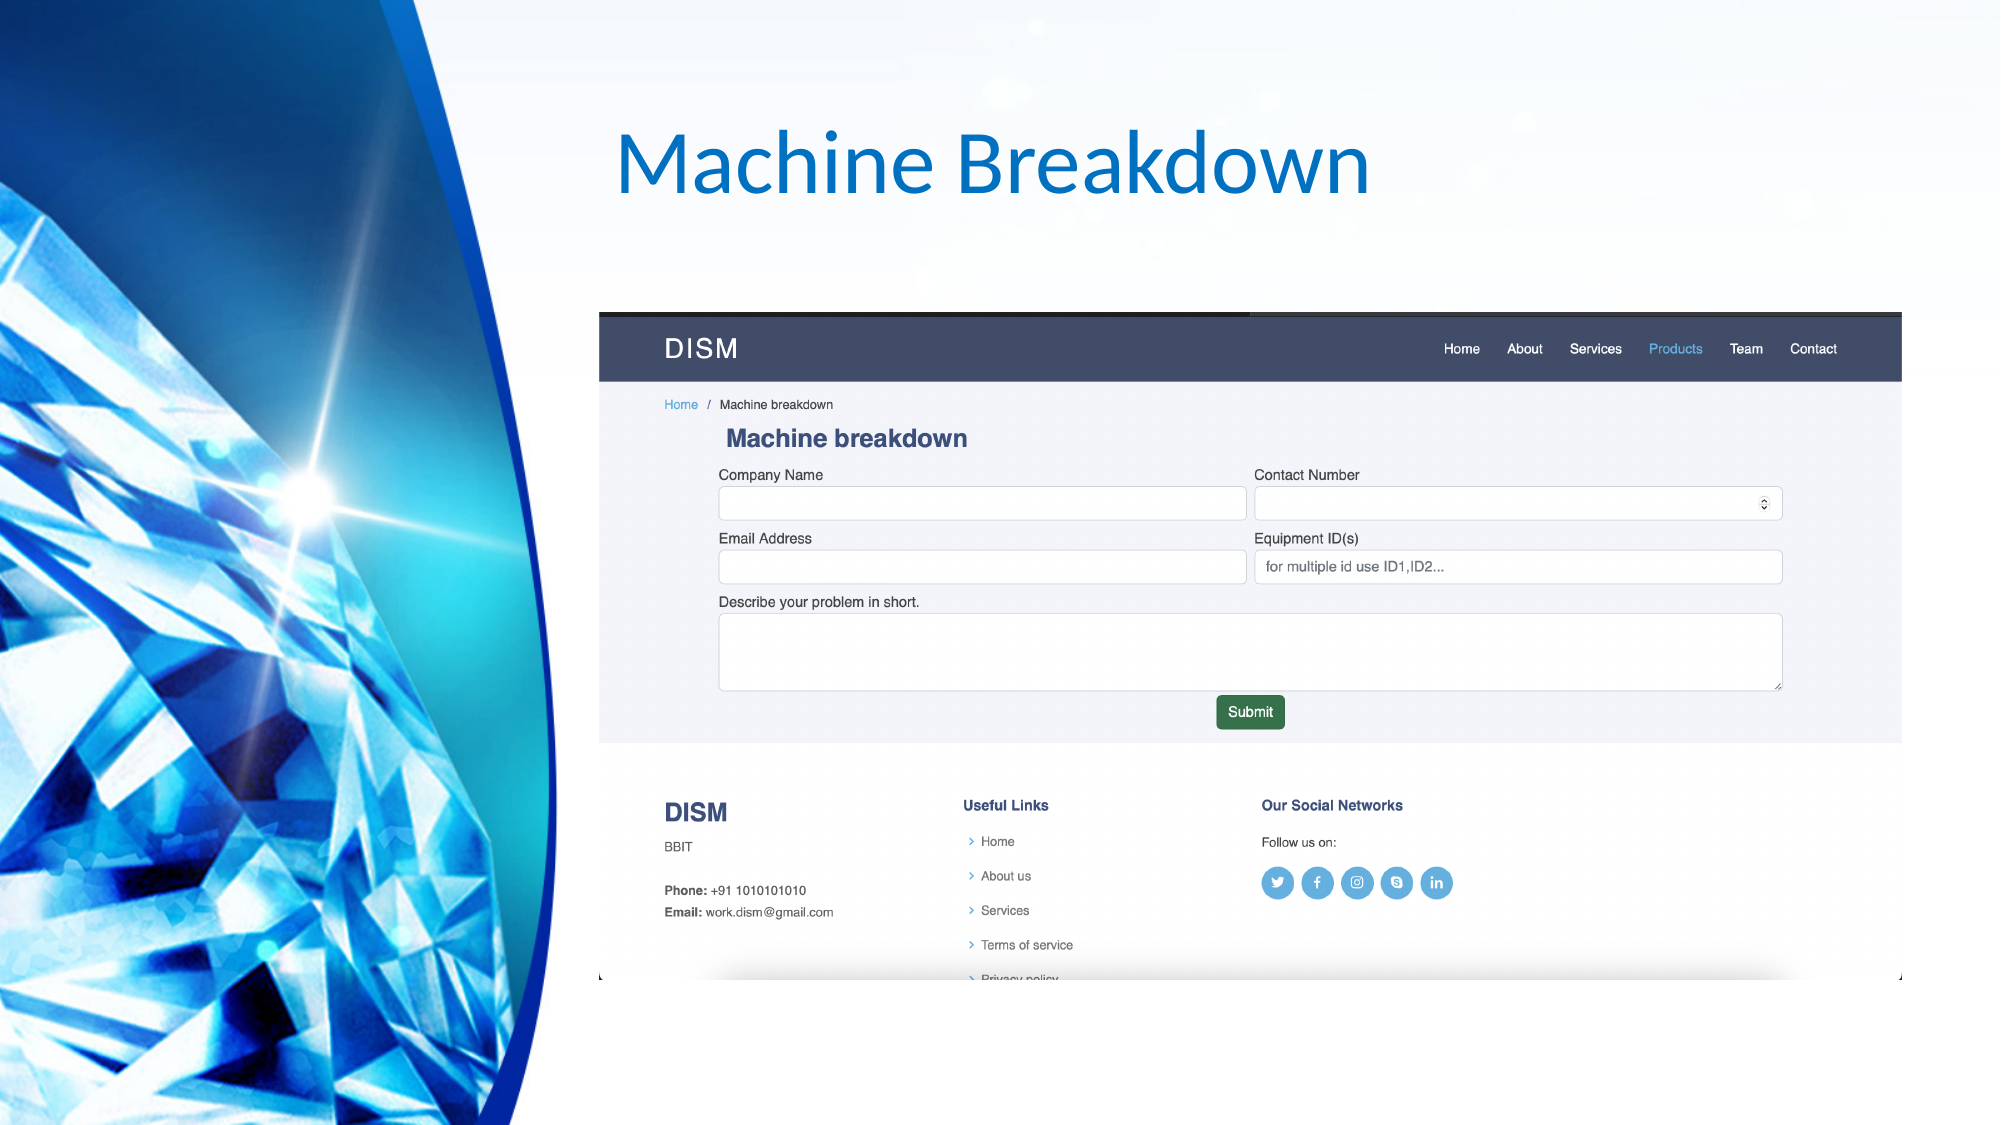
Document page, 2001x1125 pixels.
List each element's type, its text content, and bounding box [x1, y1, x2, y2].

picture [0, 0, 2001, 1125]
title Machine Breakdown [599, 94, 1902, 221]
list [598, 312, 1903, 980]
